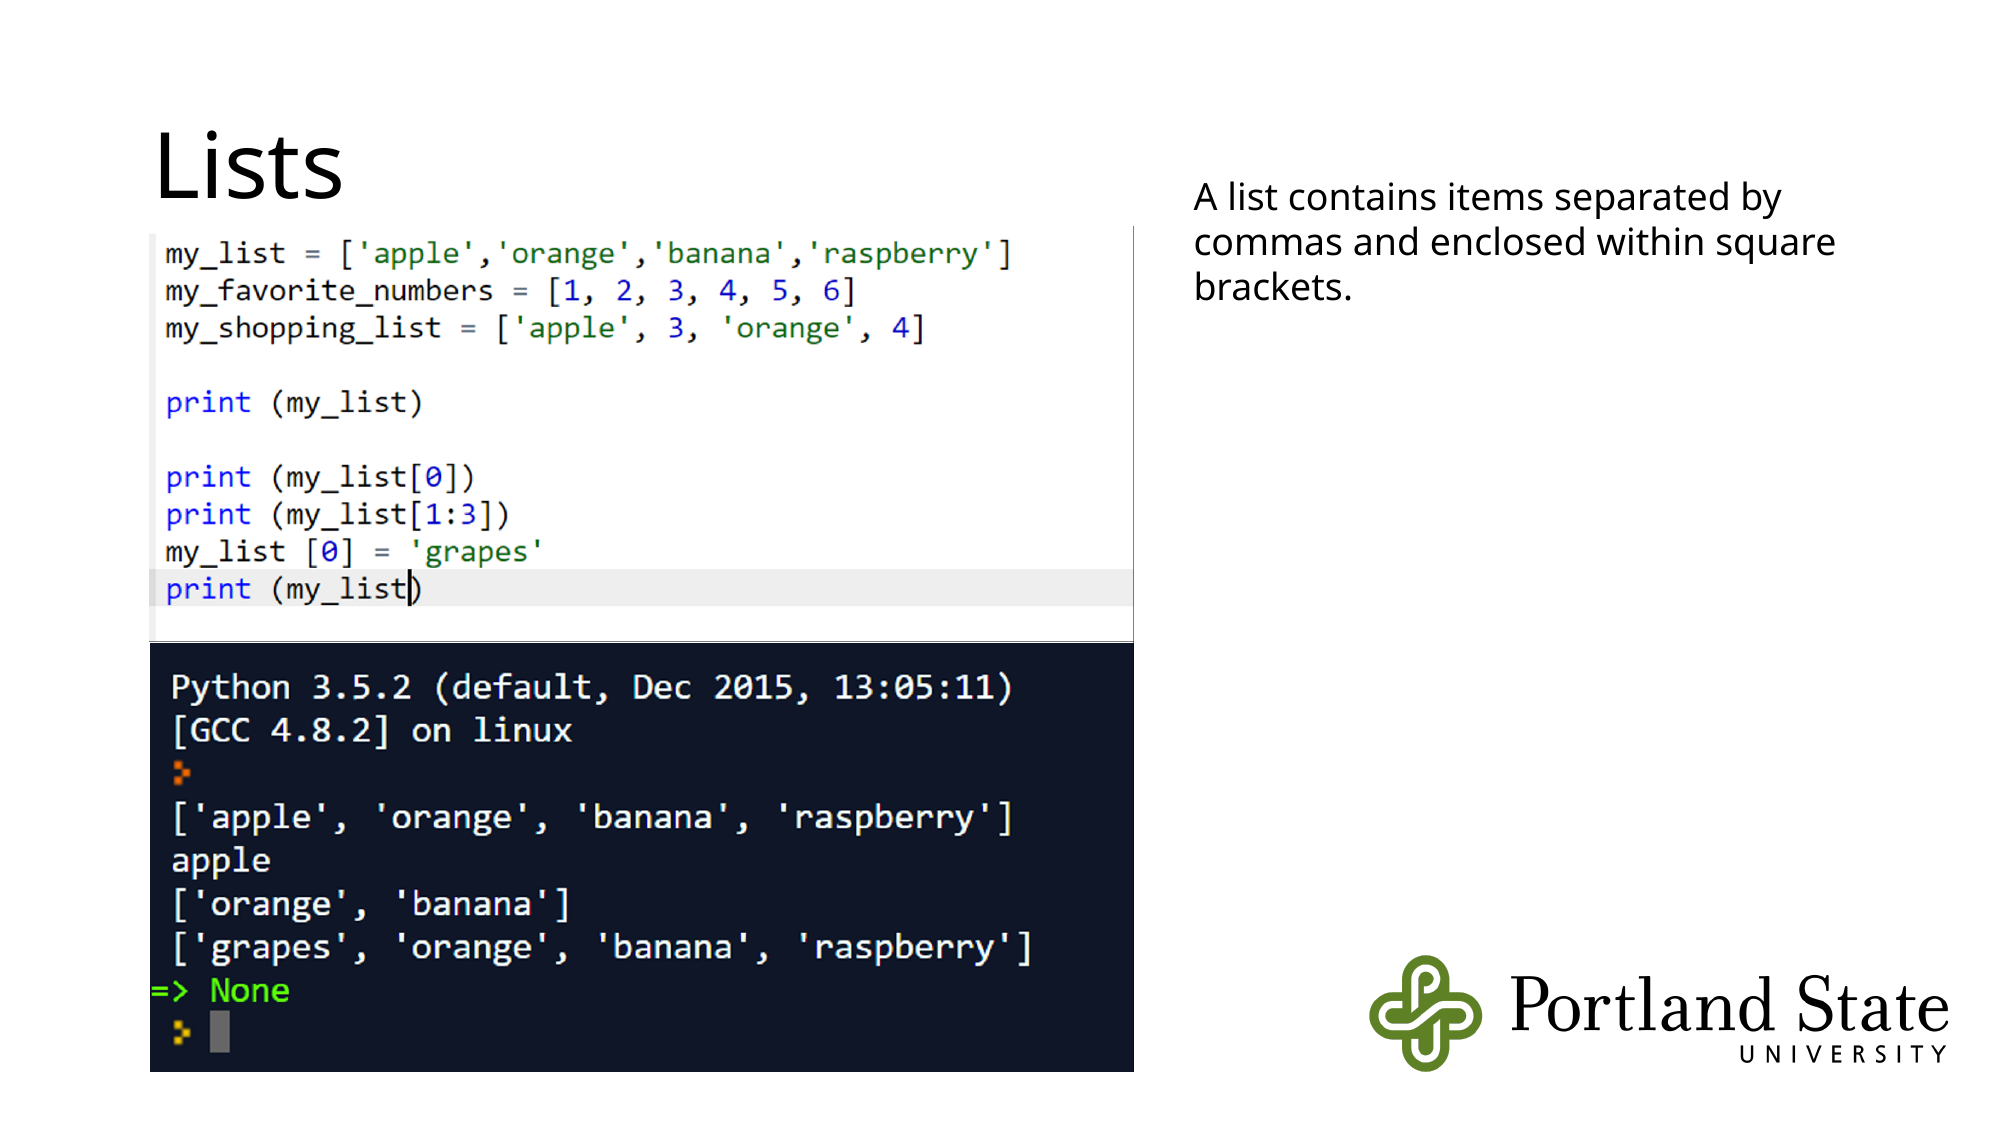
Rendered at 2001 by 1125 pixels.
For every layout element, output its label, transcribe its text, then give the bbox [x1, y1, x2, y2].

picture [149, 226, 1134, 1072]
picture [1347, 929, 1970, 1097]
title Lists [137, 59, 1863, 278]
text_box A list contains items separated by commas and enclosed within square brackets. [1178, 165, 1934, 316]
